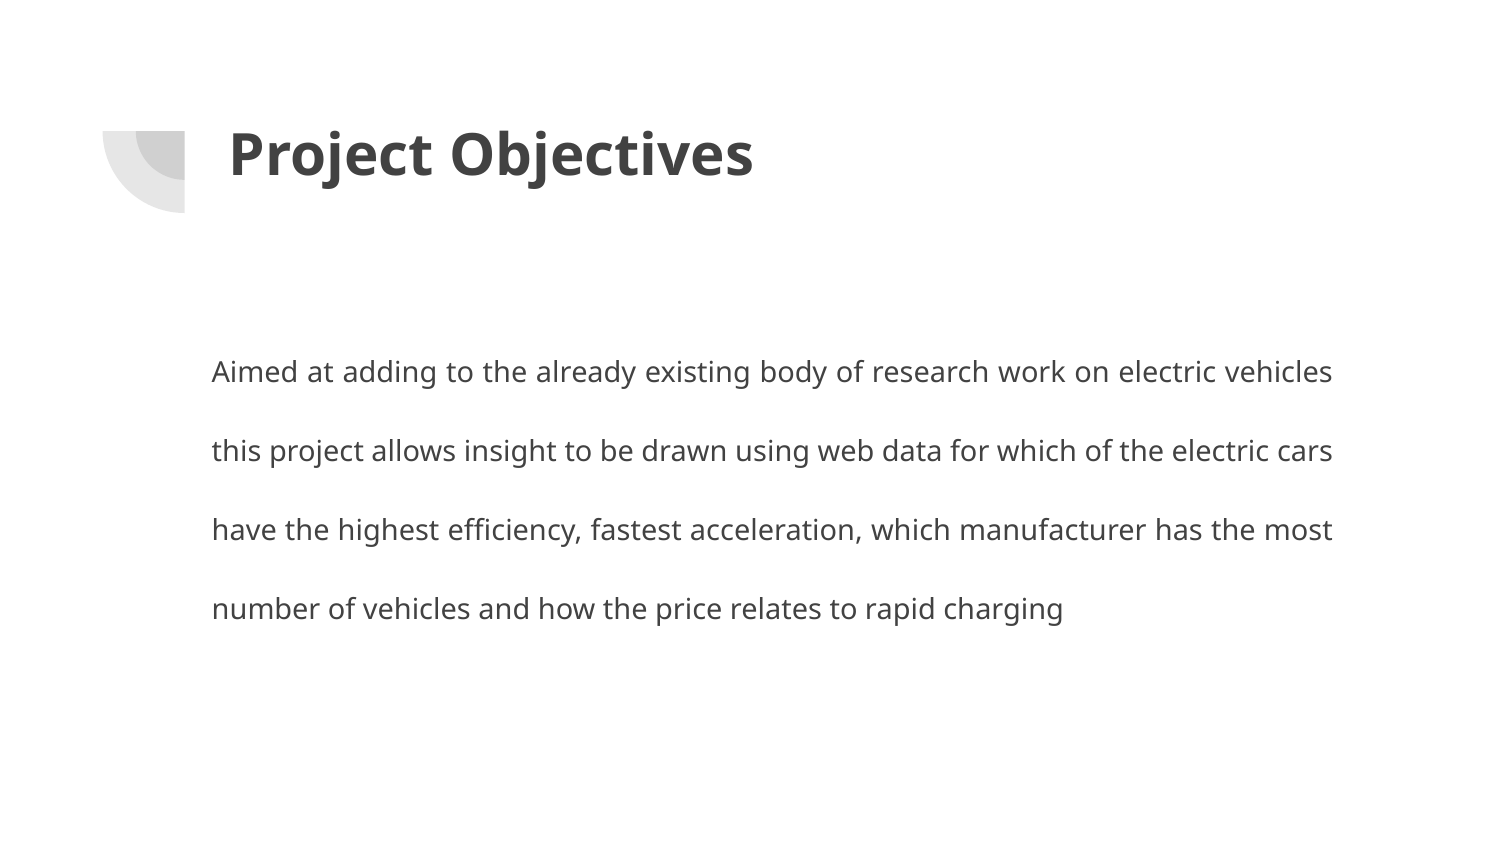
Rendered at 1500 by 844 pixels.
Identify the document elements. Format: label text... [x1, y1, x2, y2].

title Project Objectives [213, 98, 1368, 263]
list Aimed at adding to the already existing body of research work on electric vehicles this project allows insight to be drawn using web data for which of the electric cars have the highest efficiency, fastest acceleration, which manufacturer has the most number of vehicles and how the price relates to rapid charging [196, 296, 1350, 700]
